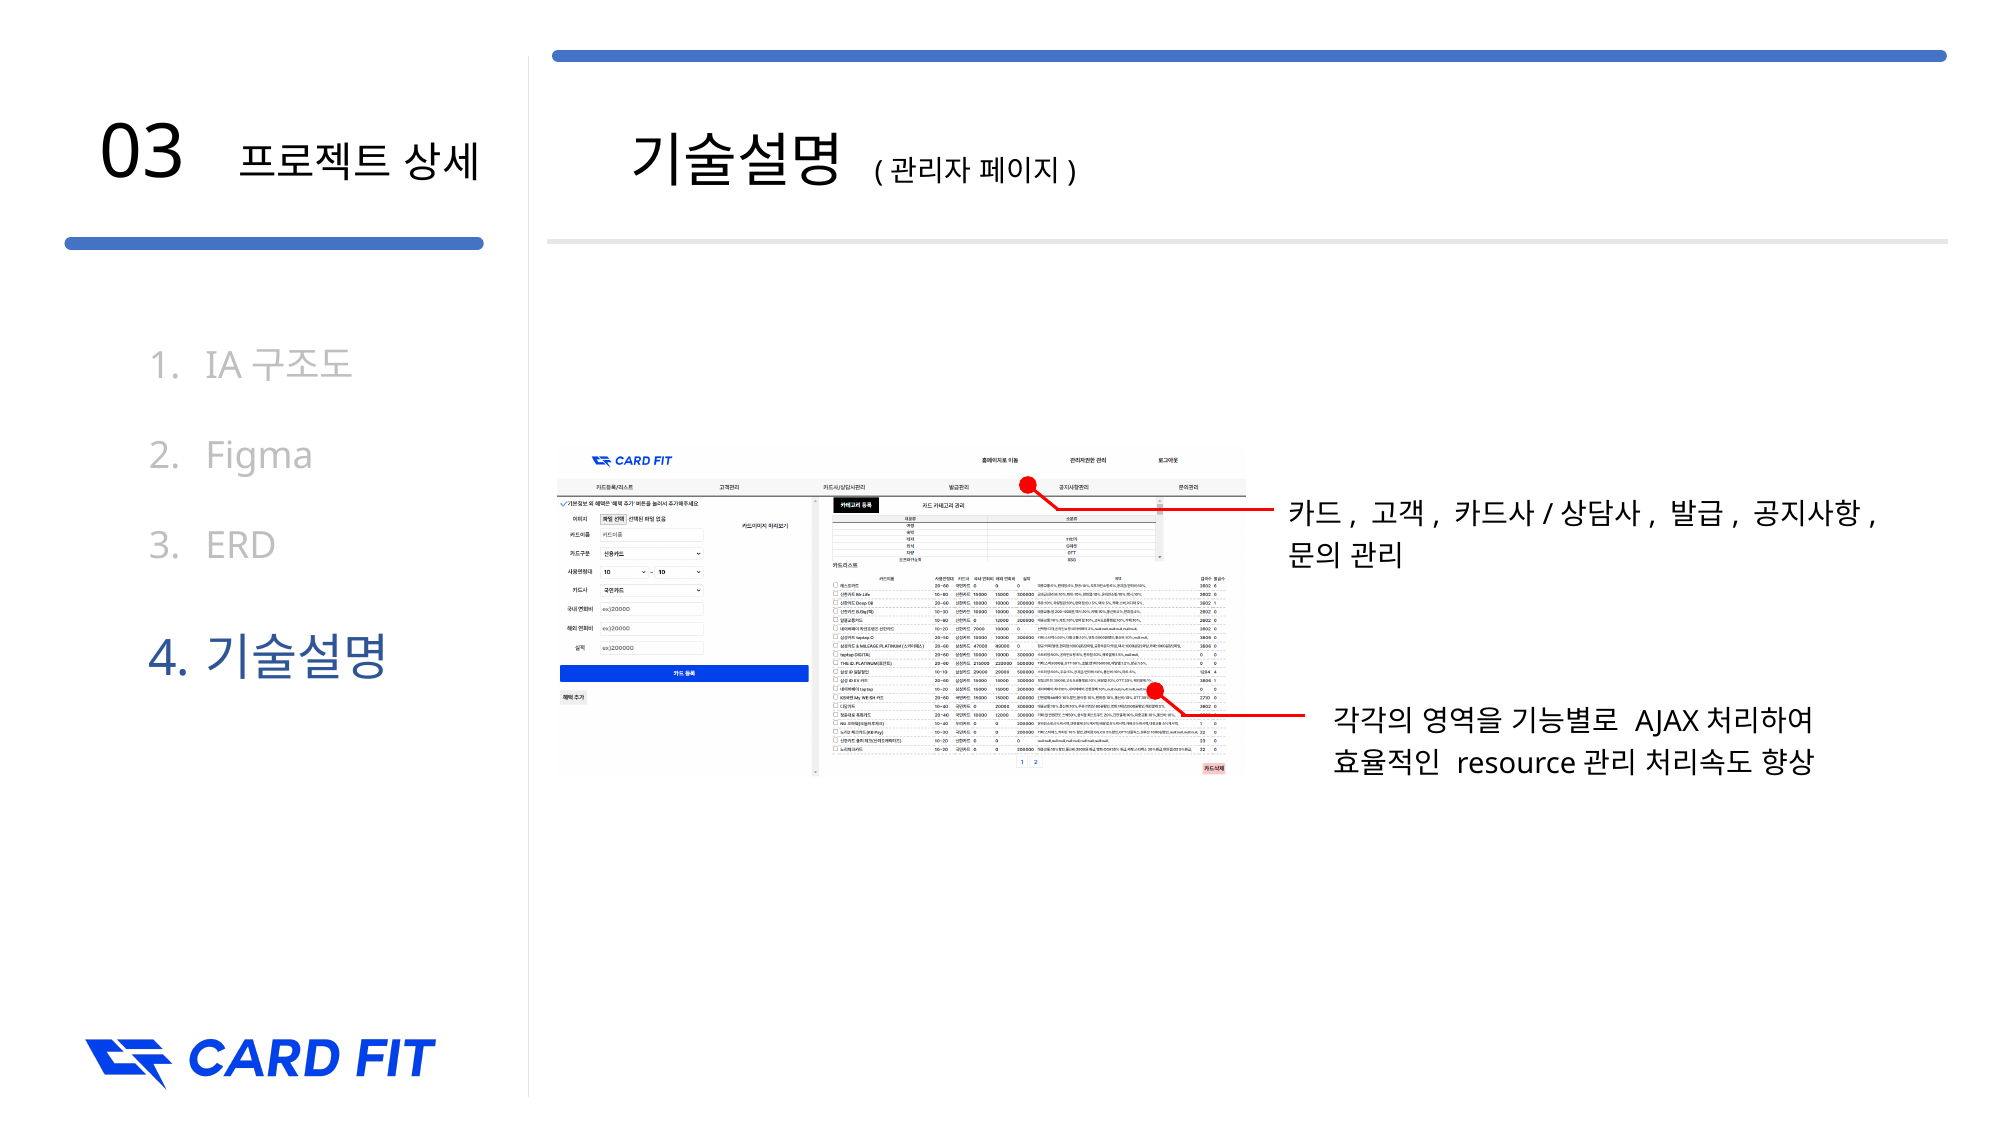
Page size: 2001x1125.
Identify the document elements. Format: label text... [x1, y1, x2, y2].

text_box 03 프로젝트 상세 [84, 95, 504, 200]
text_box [1019, 476, 1274, 510]
text_box 기술설명 (관리자 페이지) [615, 115, 1144, 201]
text_box IA구조도 Figma ERD 기술설명 [134, 288, 454, 694]
picture [85, 1026, 436, 1090]
picture [557, 443, 1246, 778]
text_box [1146, 682, 1305, 716]
text_box 카드, 고객, 카드사/상담사, 발급, 공지사항, 문의 관리 [1273, 480, 1909, 580]
text_box 각각의 영역을 기능별로 AJAX처리하여 효율적인 resource관리 처리속도 향상 [1318, 688, 1954, 787]
